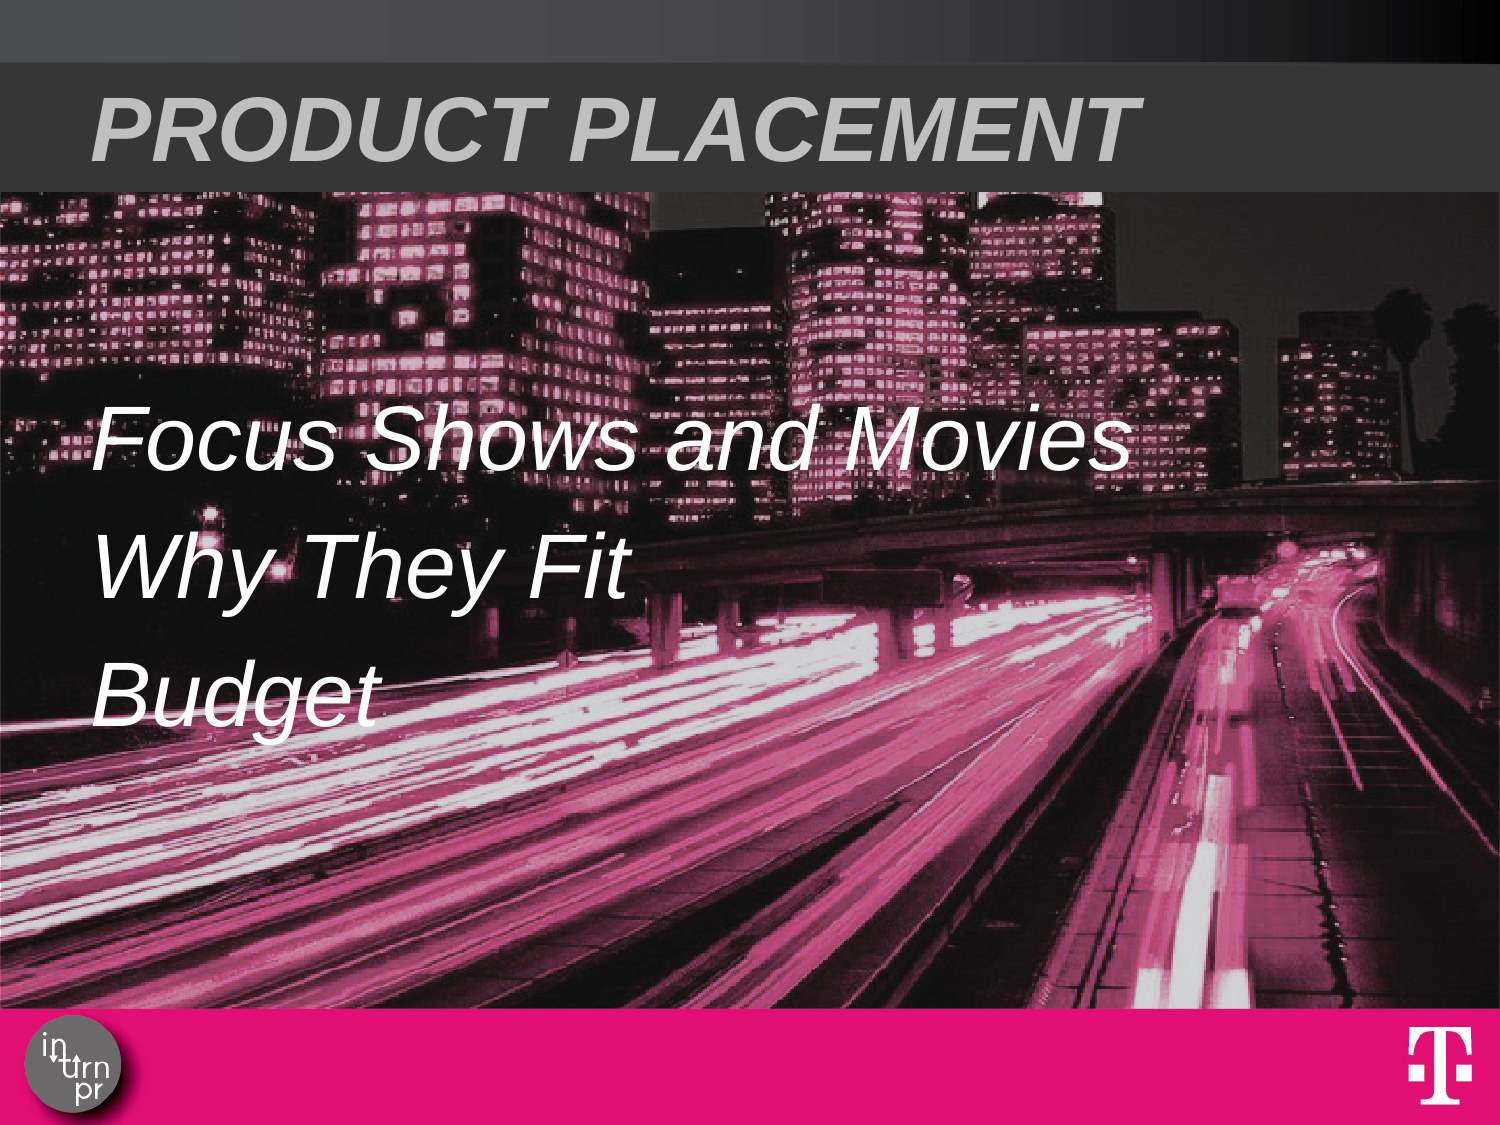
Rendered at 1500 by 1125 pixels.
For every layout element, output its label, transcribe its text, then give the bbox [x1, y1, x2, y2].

picture [0, 0, 1500, 1125]
title PRODUCT PLACEMENT [75, 31, 1425, 219]
list Focus Shows and Movies Why They Fit Budget [75, 370, 1425, 898]
